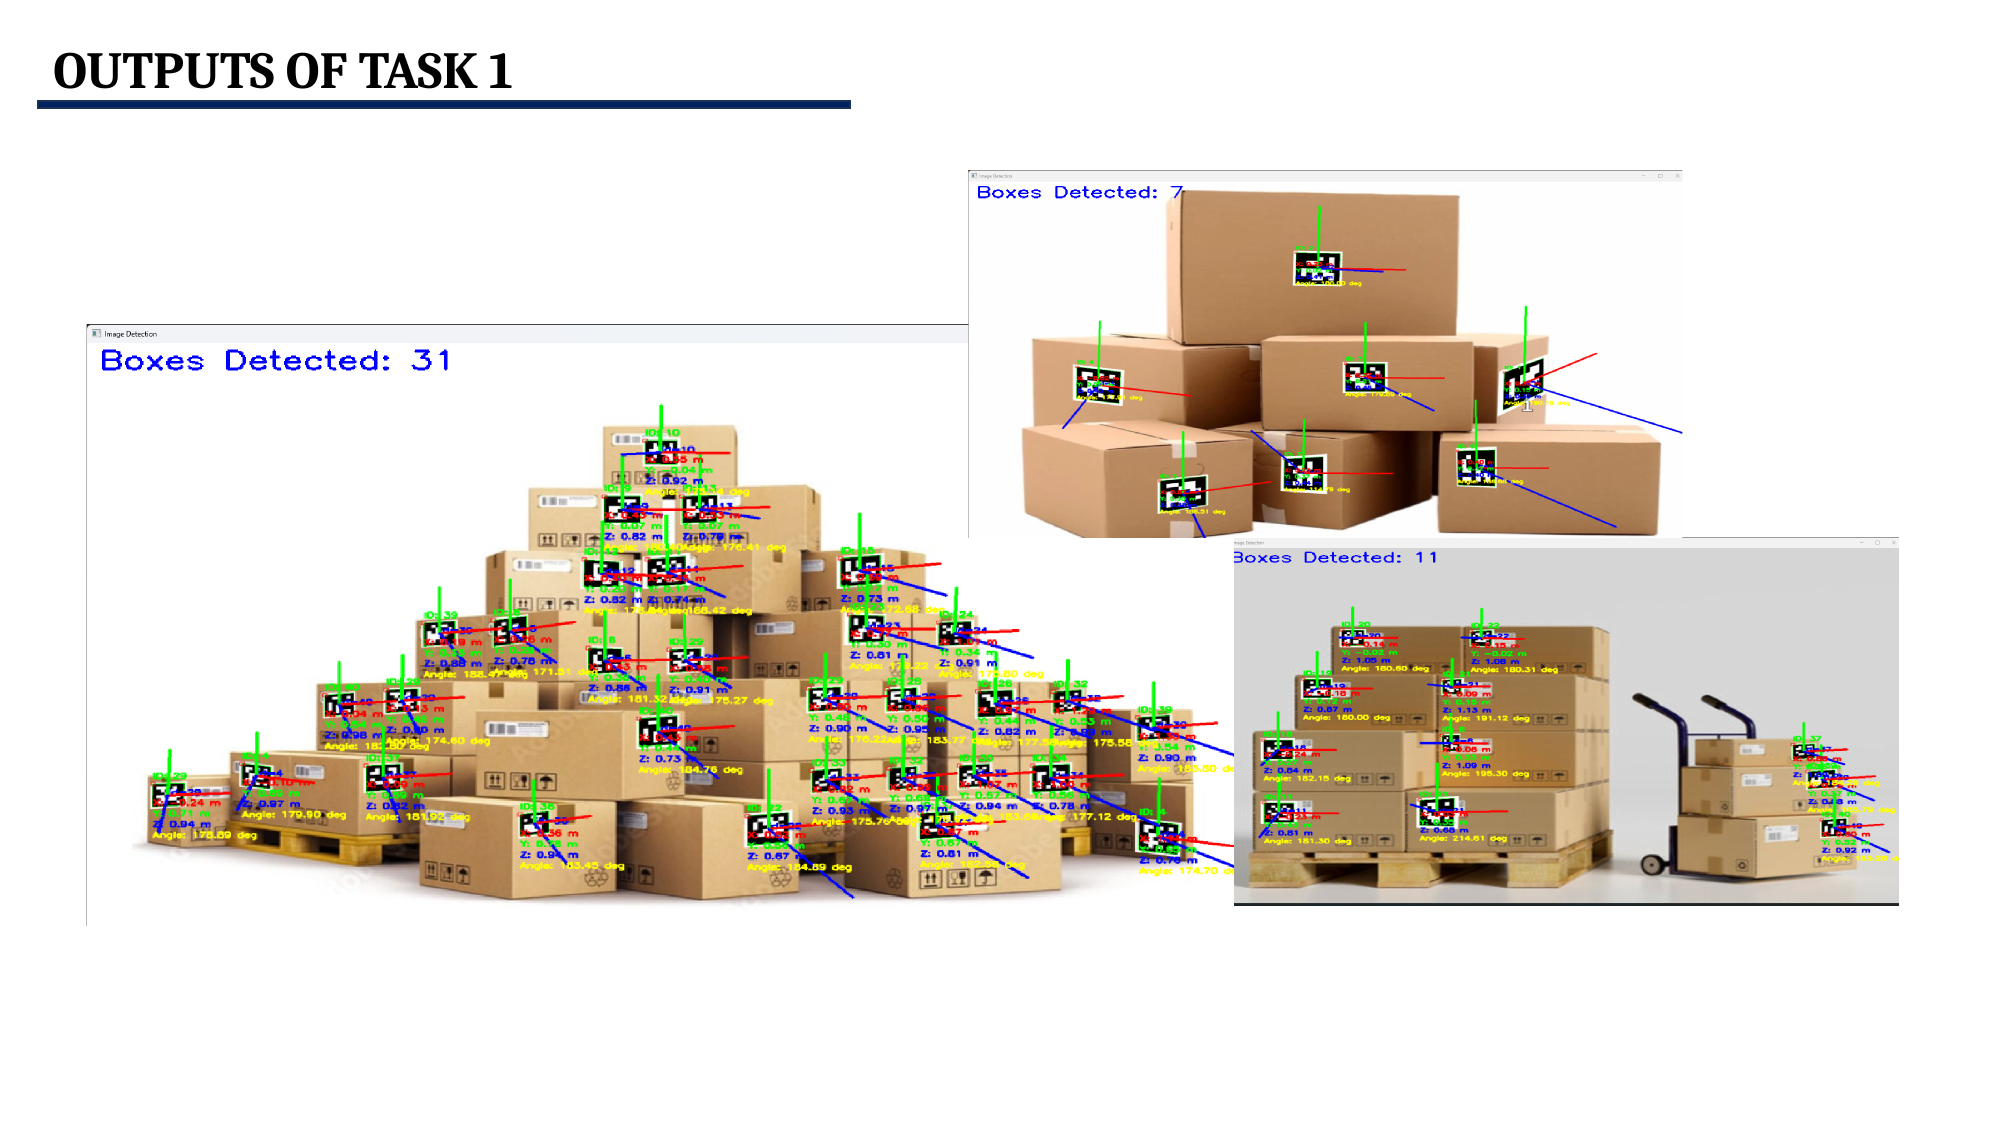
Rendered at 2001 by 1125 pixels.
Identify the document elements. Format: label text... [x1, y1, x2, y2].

picture [86, 170, 1899, 926]
text_box OUTPUTS OF TASK 1 [38, 29, 540, 107]
text_box [37, 100, 851, 109]
